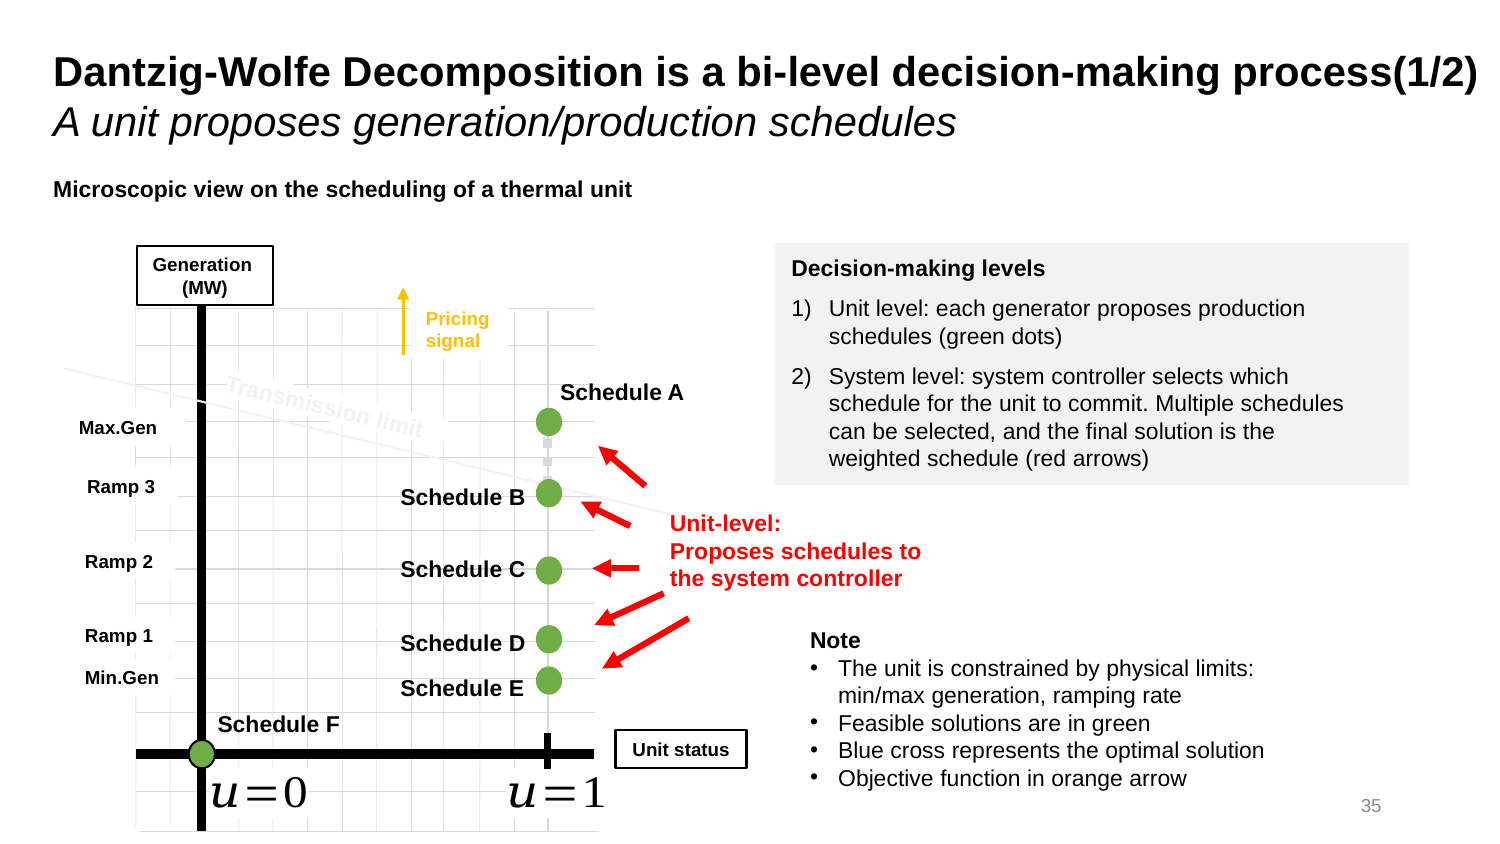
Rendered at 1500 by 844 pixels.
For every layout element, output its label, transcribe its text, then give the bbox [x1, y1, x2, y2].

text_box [580, 501, 631, 527]
text_box Note The unit is constrained by physical limits: min/max generation, ramping rate Feasible solutions are in green Blue cross represents the optimal solution Objective function in orange arrow [810, 625, 1283, 819]
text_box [598, 445, 646, 486]
text_box [774, 242, 1410, 486]
slide_number 35 [1059, 782, 1397, 827]
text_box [602, 618, 689, 669]
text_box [64, 245, 747, 831]
text_box Decision-making levels Unit level: each generator proposes production schedules (green dots) System level: system controller selects which schedule for the unit to commit. Multiple schedules can be selected, and the final solution is the weighted schedule (red arrows) [776, 246, 1377, 479]
text_box Unit-level: Proposes schedules to the system controller [747, 508, 950, 592]
text_box Dantzig-Wolfe Decomposition is a bi-level decision-making process(1/2) A unit proposes generation/production schedules [53, 44, 1485, 145]
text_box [594, 593, 664, 626]
text_box Microscopic view on the scheduling of a thermal unit [53, 175, 732, 231]
